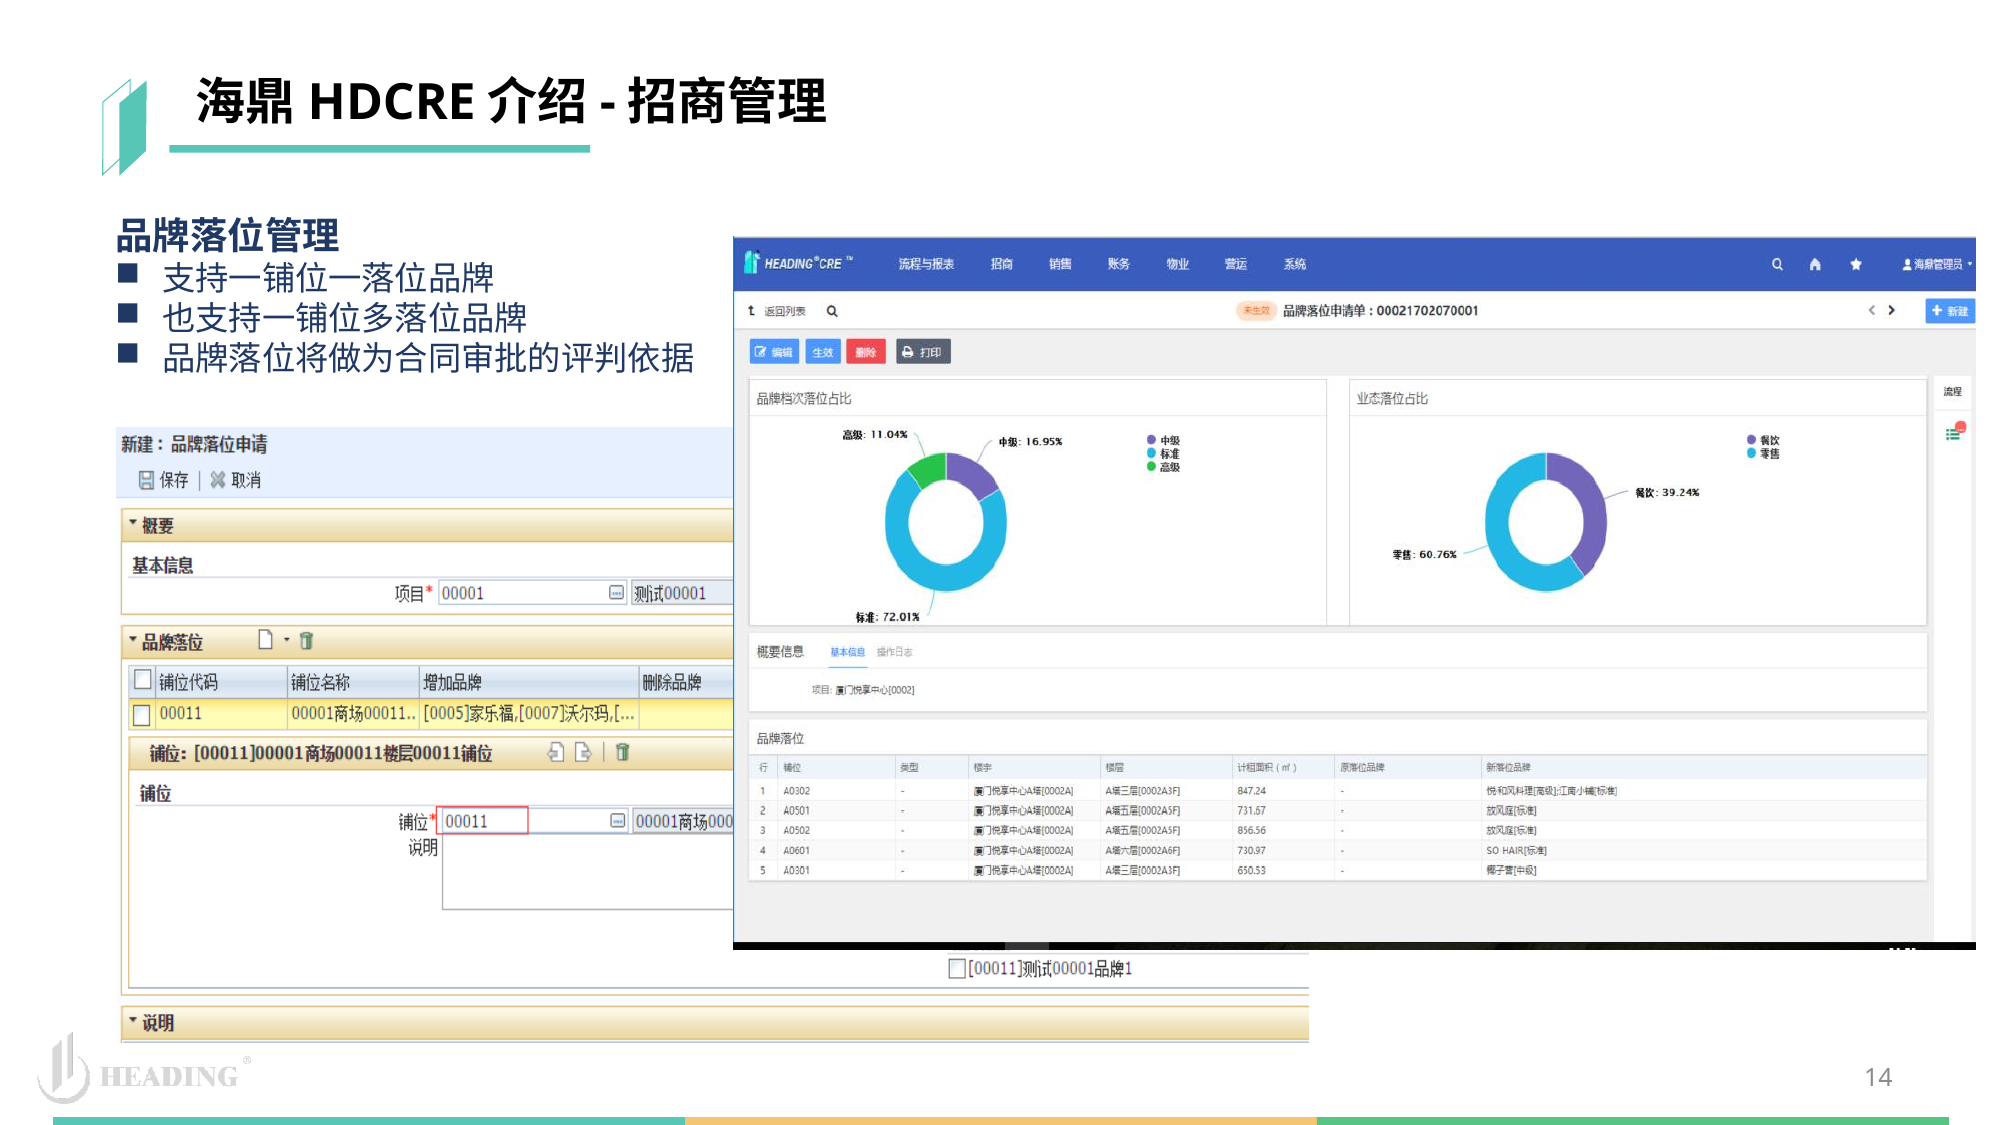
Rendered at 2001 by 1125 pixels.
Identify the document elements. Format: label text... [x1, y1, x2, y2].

slide_number 14 [1441, 1050, 1908, 1106]
text_box 海鼎HDCRE介绍-招商管理 [180, 36, 1777, 164]
picture [31, 236, 1976, 1125]
text_box 品牌落位管理 支持一铺位一落位品牌 也支持一铺位多落位品牌 品牌落位将做为合同审批的评判依据 [100, 205, 734, 385]
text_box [98, 80, 591, 175]
